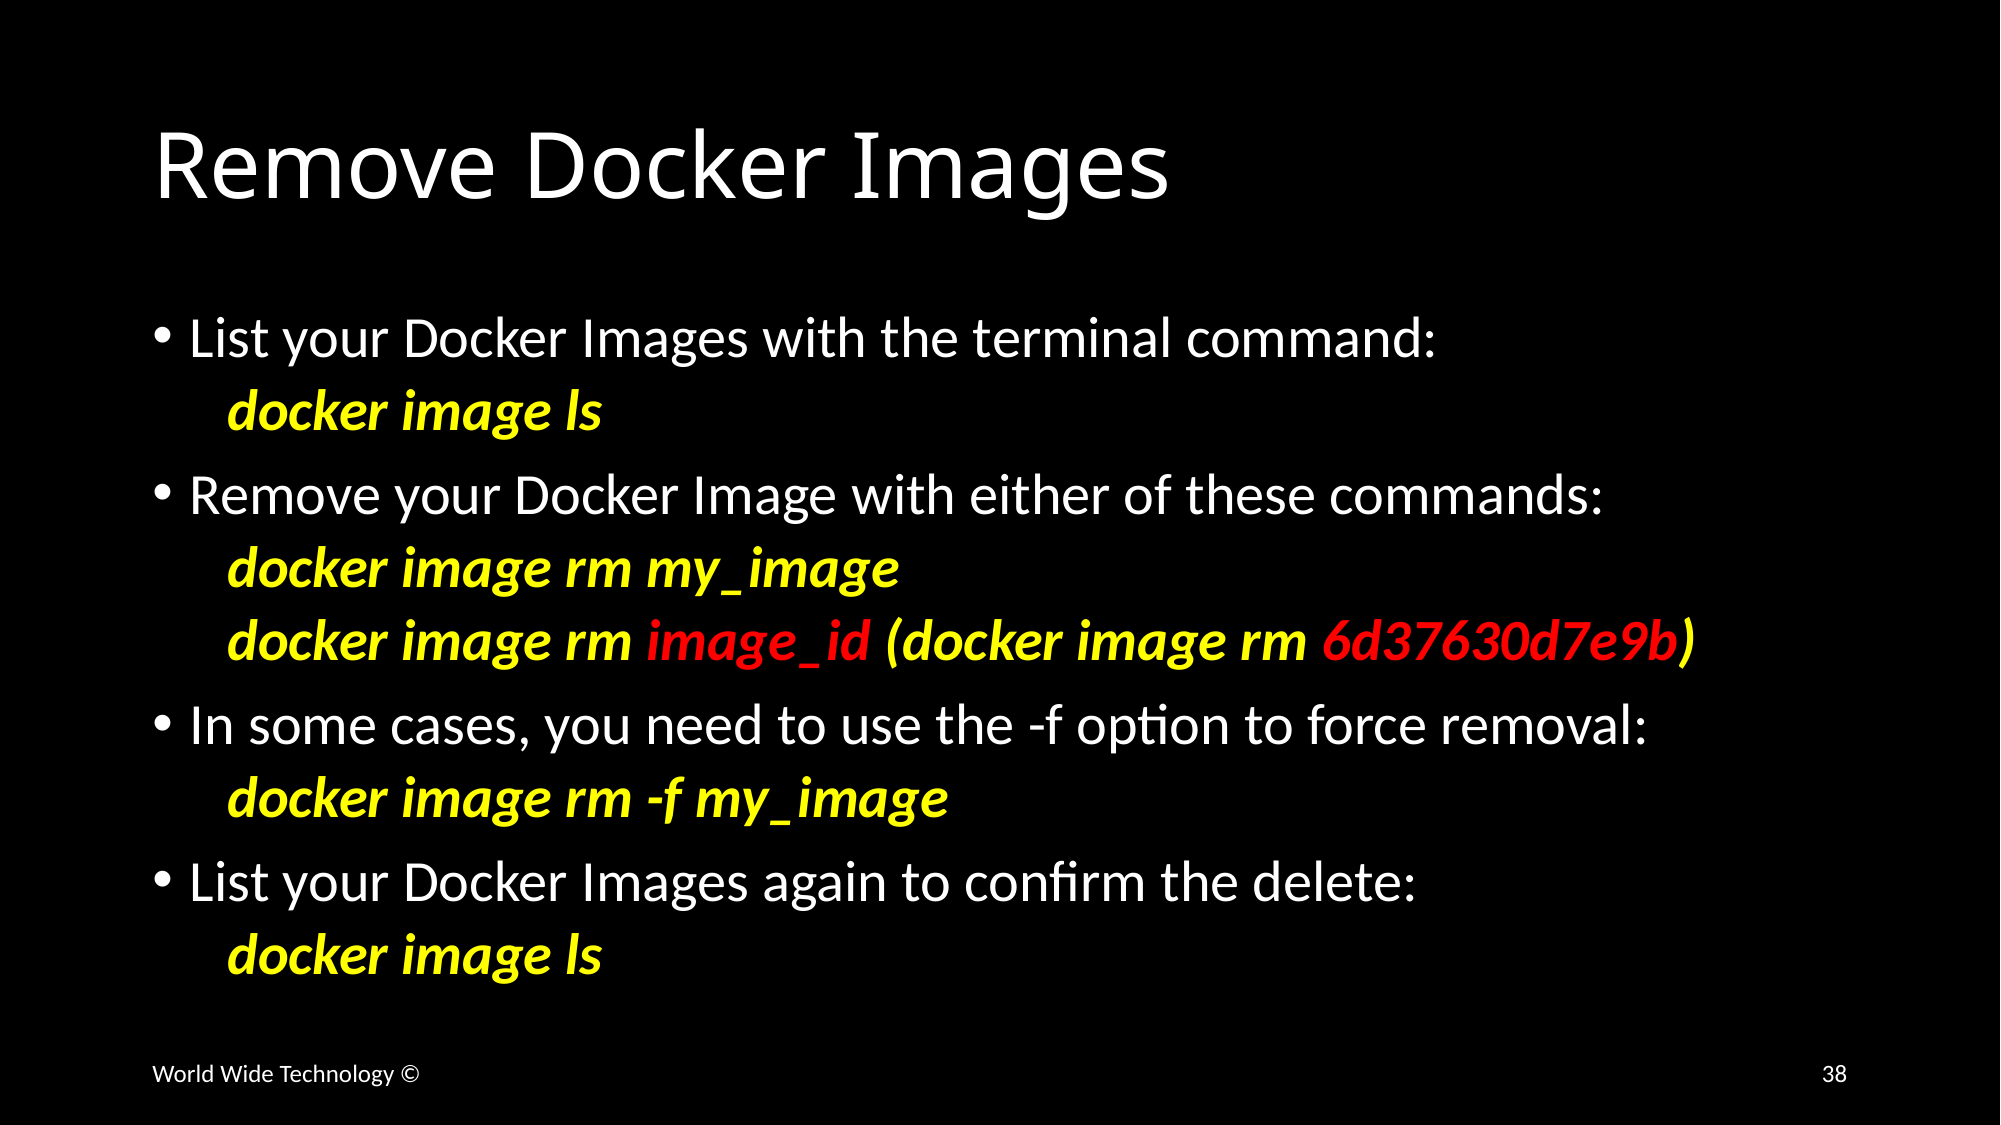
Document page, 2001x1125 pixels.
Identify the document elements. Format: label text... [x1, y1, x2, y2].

slide_number 38 [1412, 1042, 1863, 1103]
title Remove Docker Images [137, 59, 1863, 278]
list List your Docker Images with the terminal command: docker image ls Remove your Docker Image with either of these commands: docker image rm my_image docker image rm image_id (docker image rm 6d37630d7e9b) In some cases, you need to use the -f option to force removal: docker image rm -f my_image List your Docker Images again to confirm the delete: docker image ls [137, 299, 1863, 1014]
slide_number World Wide Technology © [137, 1042, 588, 1103]
